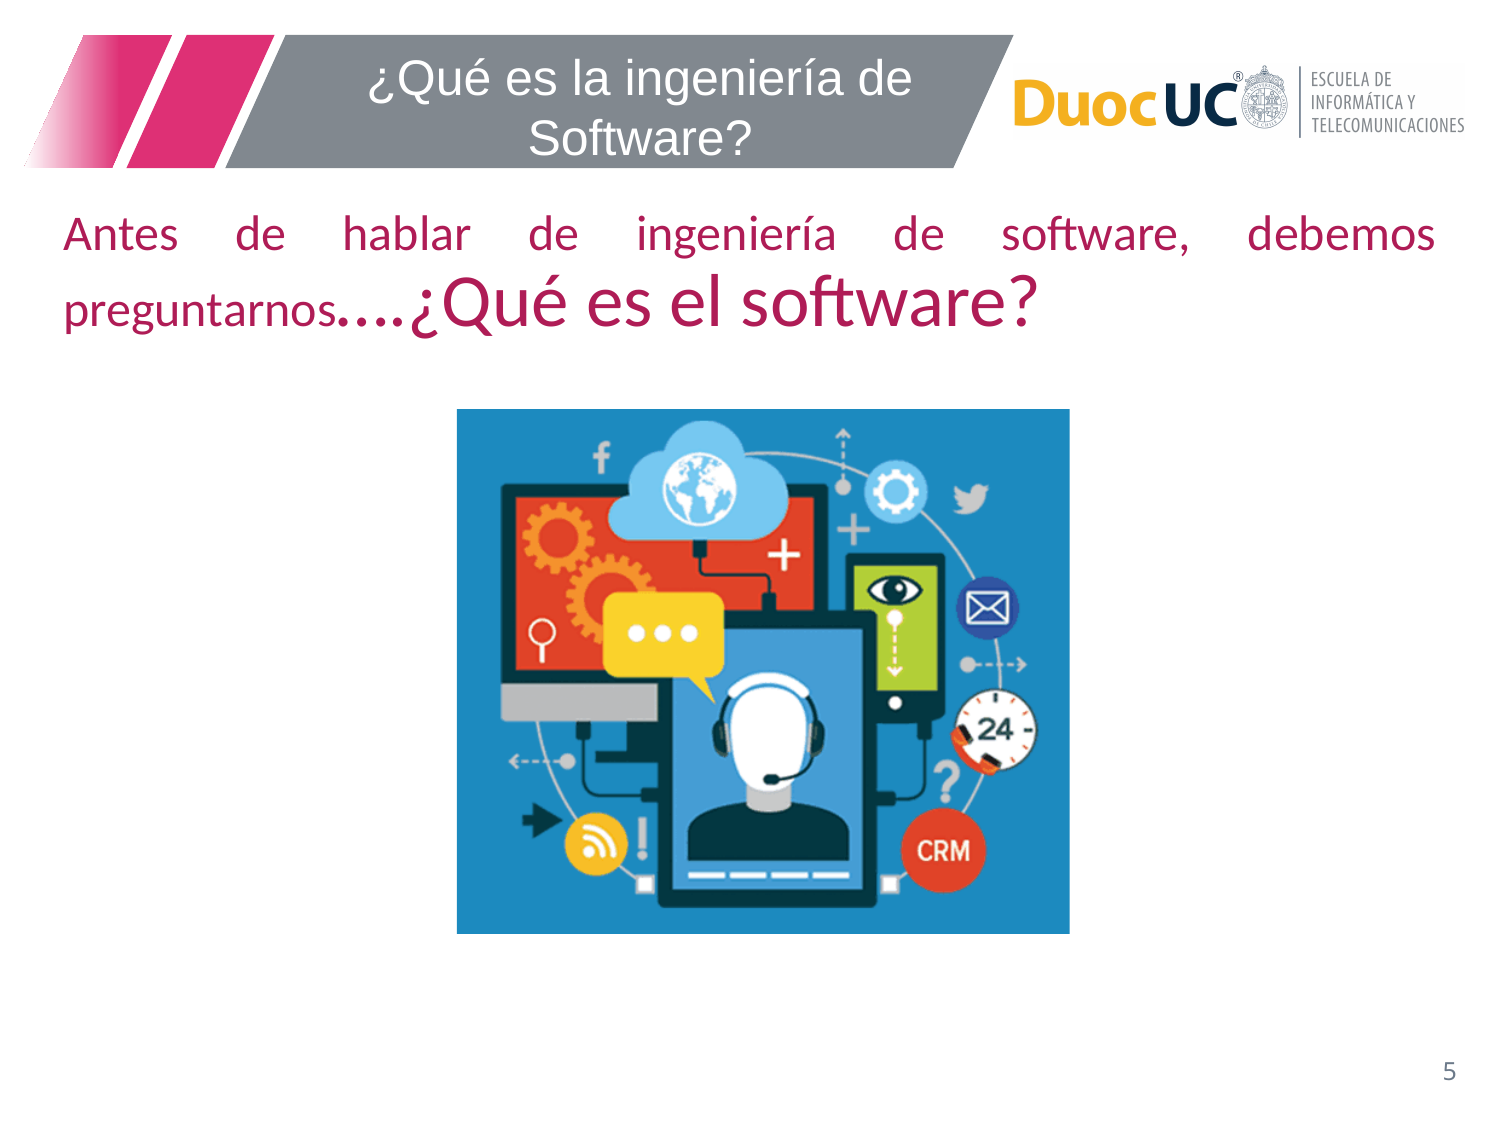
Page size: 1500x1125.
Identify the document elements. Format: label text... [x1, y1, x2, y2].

picture [1013, 63, 1465, 140]
text_box ¿Qué es la ingeniería de Software? [278, 37, 1002, 173]
picture [456, 409, 1070, 934]
list Antes de hablar de ingeniería de software, debemos preguntarnos….¿Qué es el software? [48, 199, 1452, 1043]
